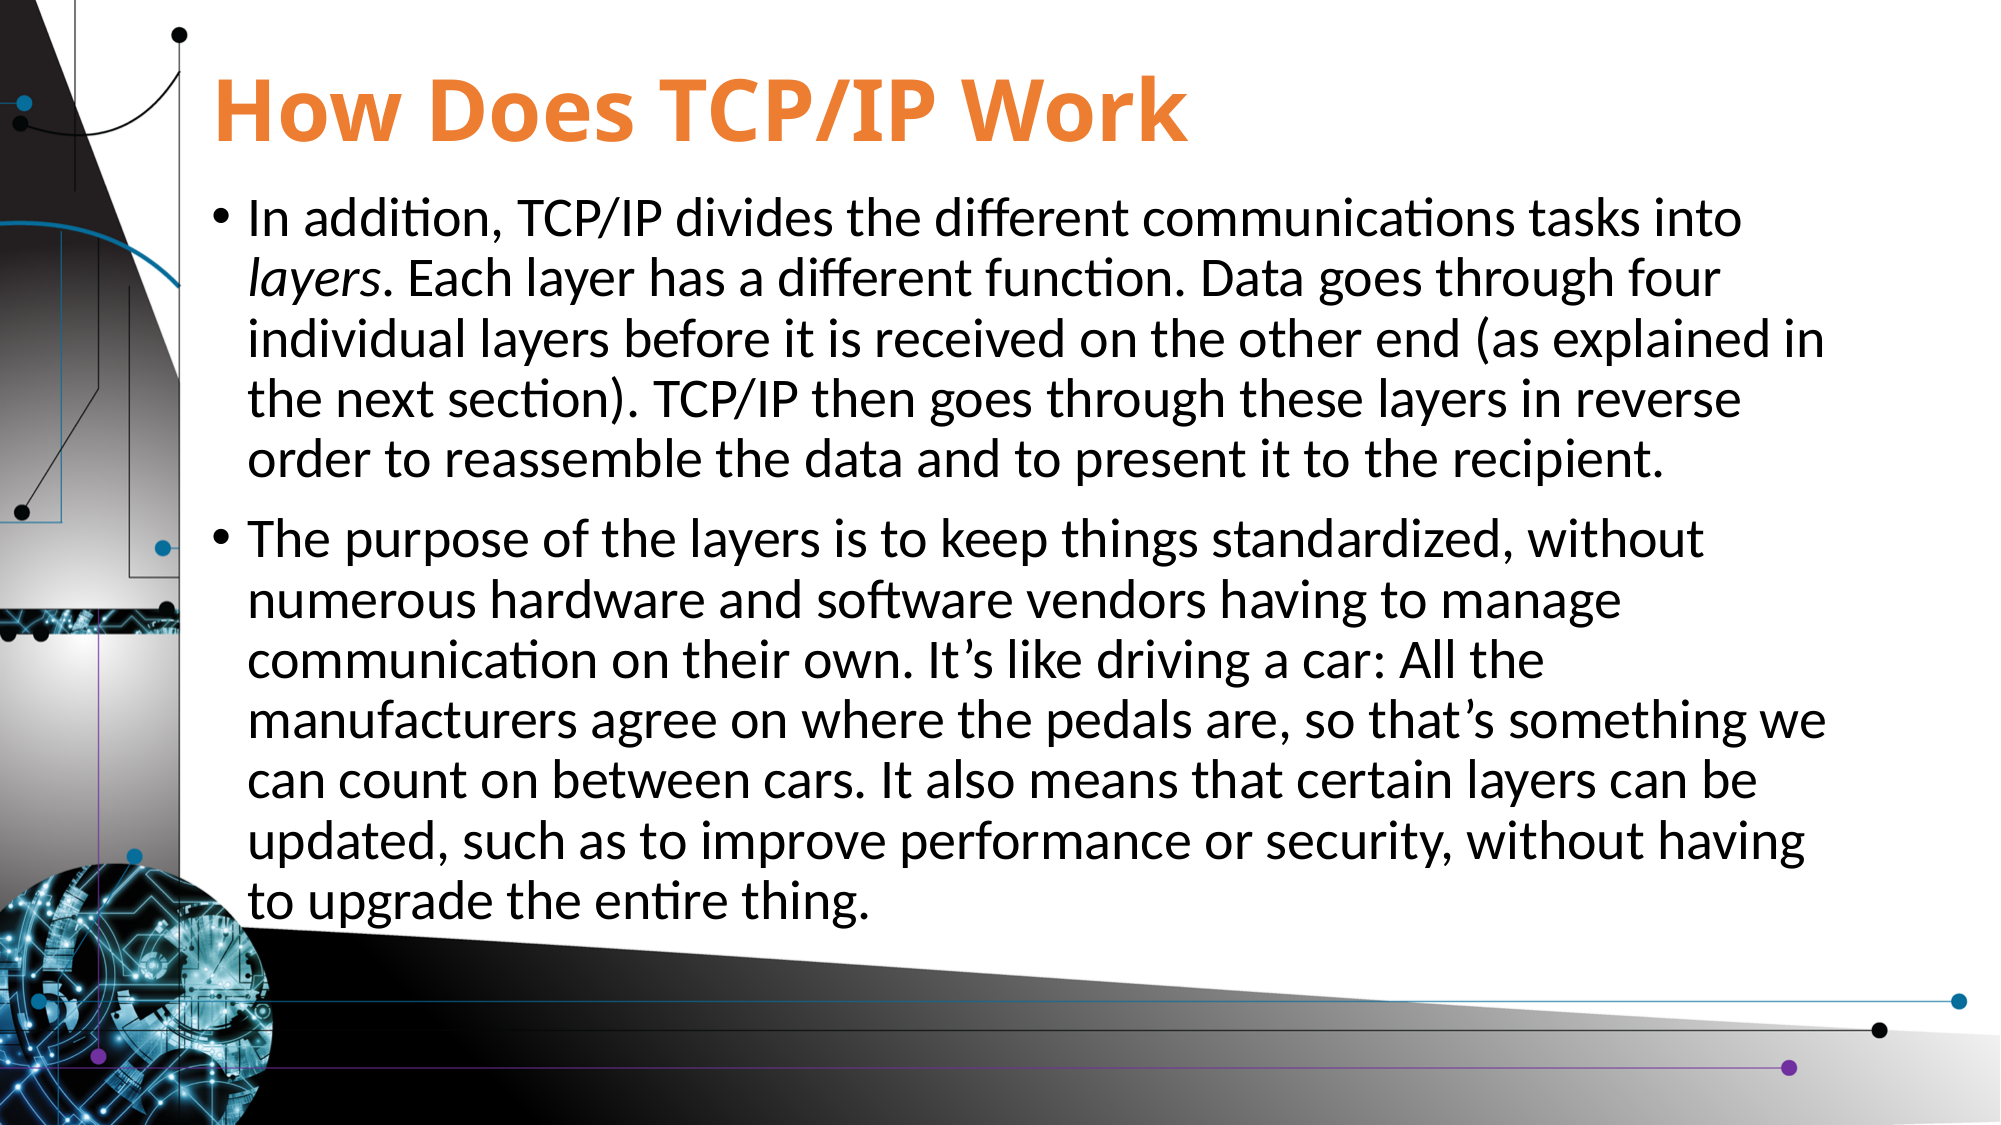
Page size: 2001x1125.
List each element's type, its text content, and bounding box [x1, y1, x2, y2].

title How Does TCP/IP Work [196, 59, 1863, 168]
picture [0, 0, 2001, 1125]
list In addition, TCP/IP divides the different communications tasks into layers. Each layer has a different function. Data goes through four individual layers before it is received on the other end (as explained in the next section). TCP/IP then goes through these layers in reverse order to reassemble the data and to present it to the recipient. The purpose of the layers is to keep things standardized, without numerous hardware and software vendors having to manage communication on their own. It’s like driving a car: All the manufacturers agree on where the pedals are, so that’s something we can count on between cars. It also means that certain layers can be updated, such as to improve performance or security, without having to upgrade the entire thing. [196, 180, 1863, 955]
